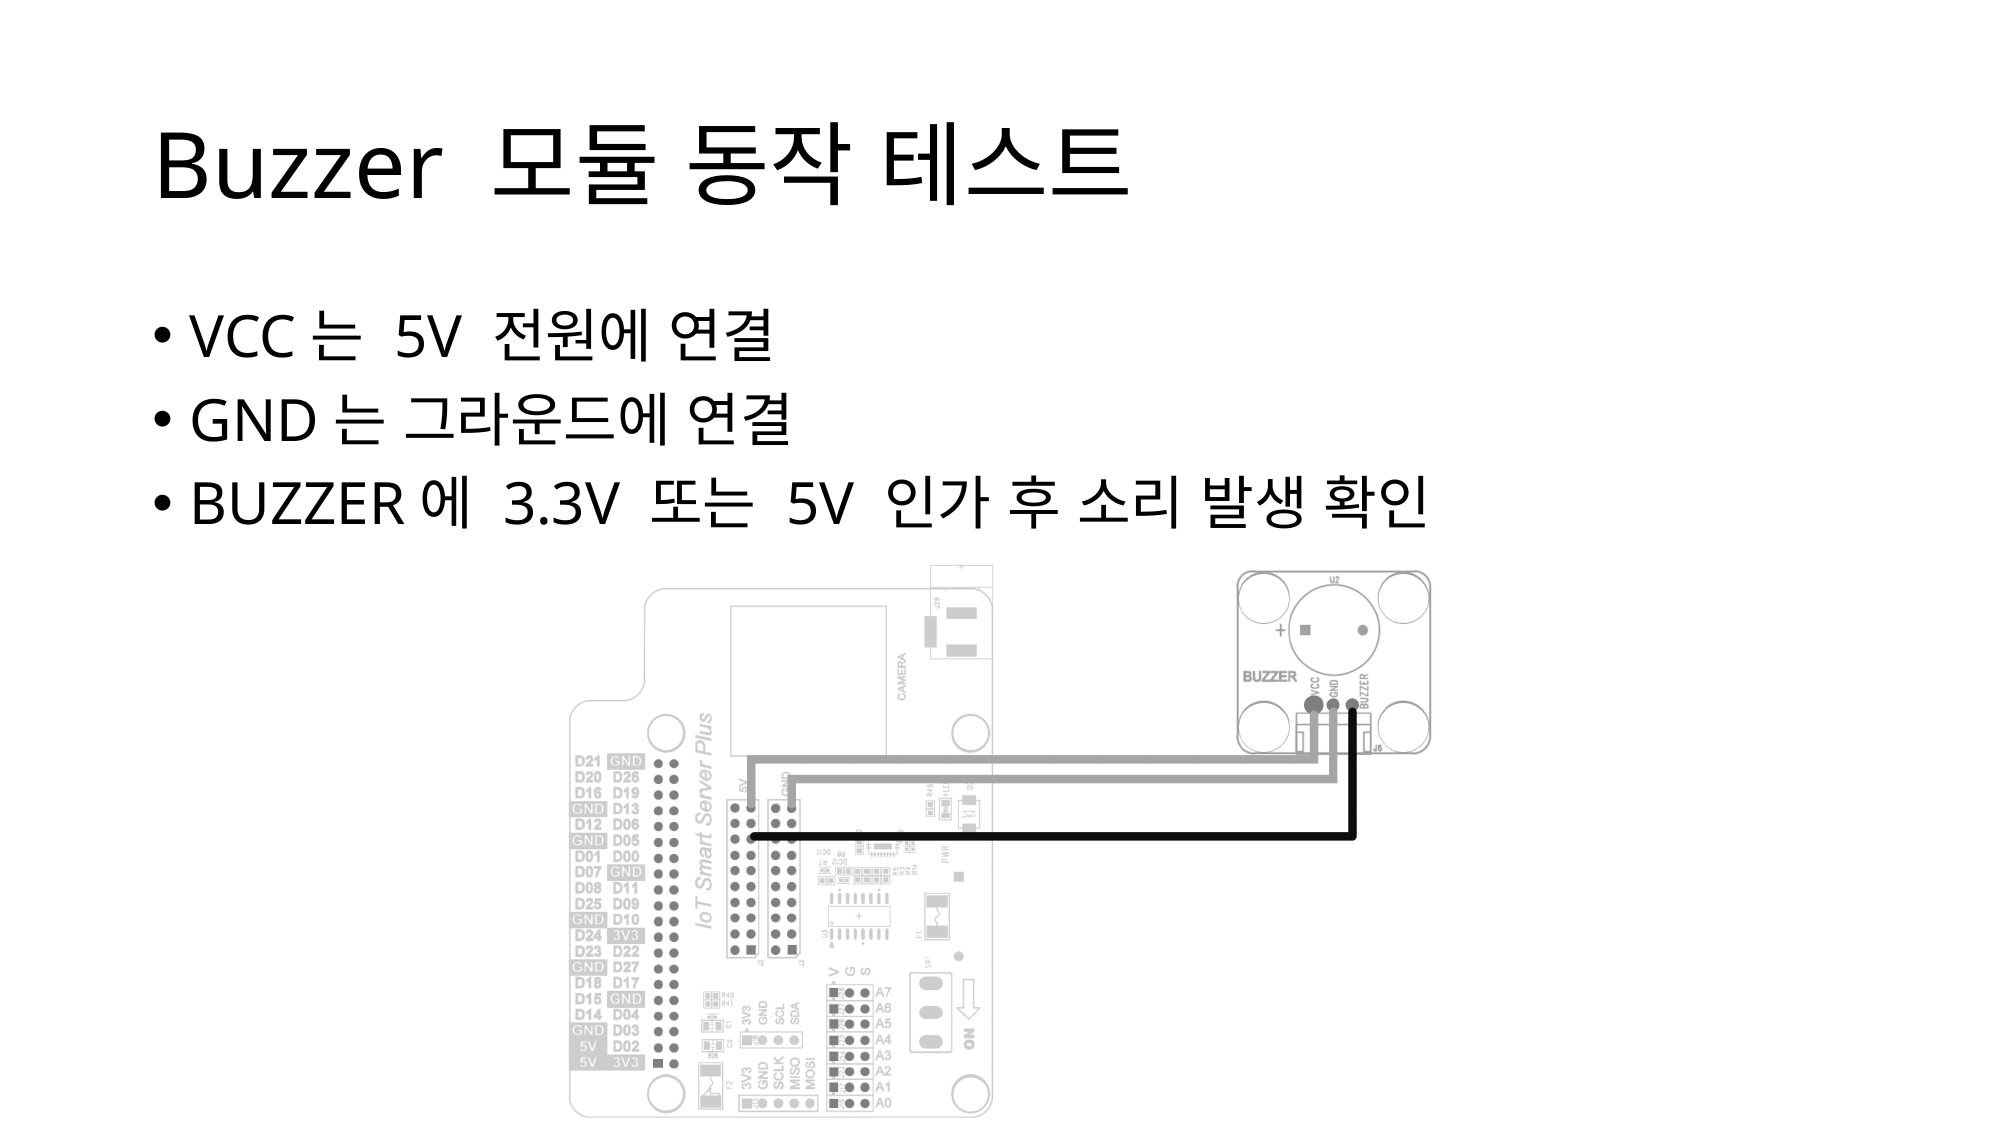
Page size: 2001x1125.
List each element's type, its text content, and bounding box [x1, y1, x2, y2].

picture [566, 562, 1434, 1118]
list VCC는 5V 전원에 연결 GND는 그라운드에 연결 BUZZER에 3.3V 또는 5V 인가 후 소리 발생 확인 [137, 299, 1863, 1014]
title Buzzer 모듈 동작 테스트 [137, 59, 1863, 278]
